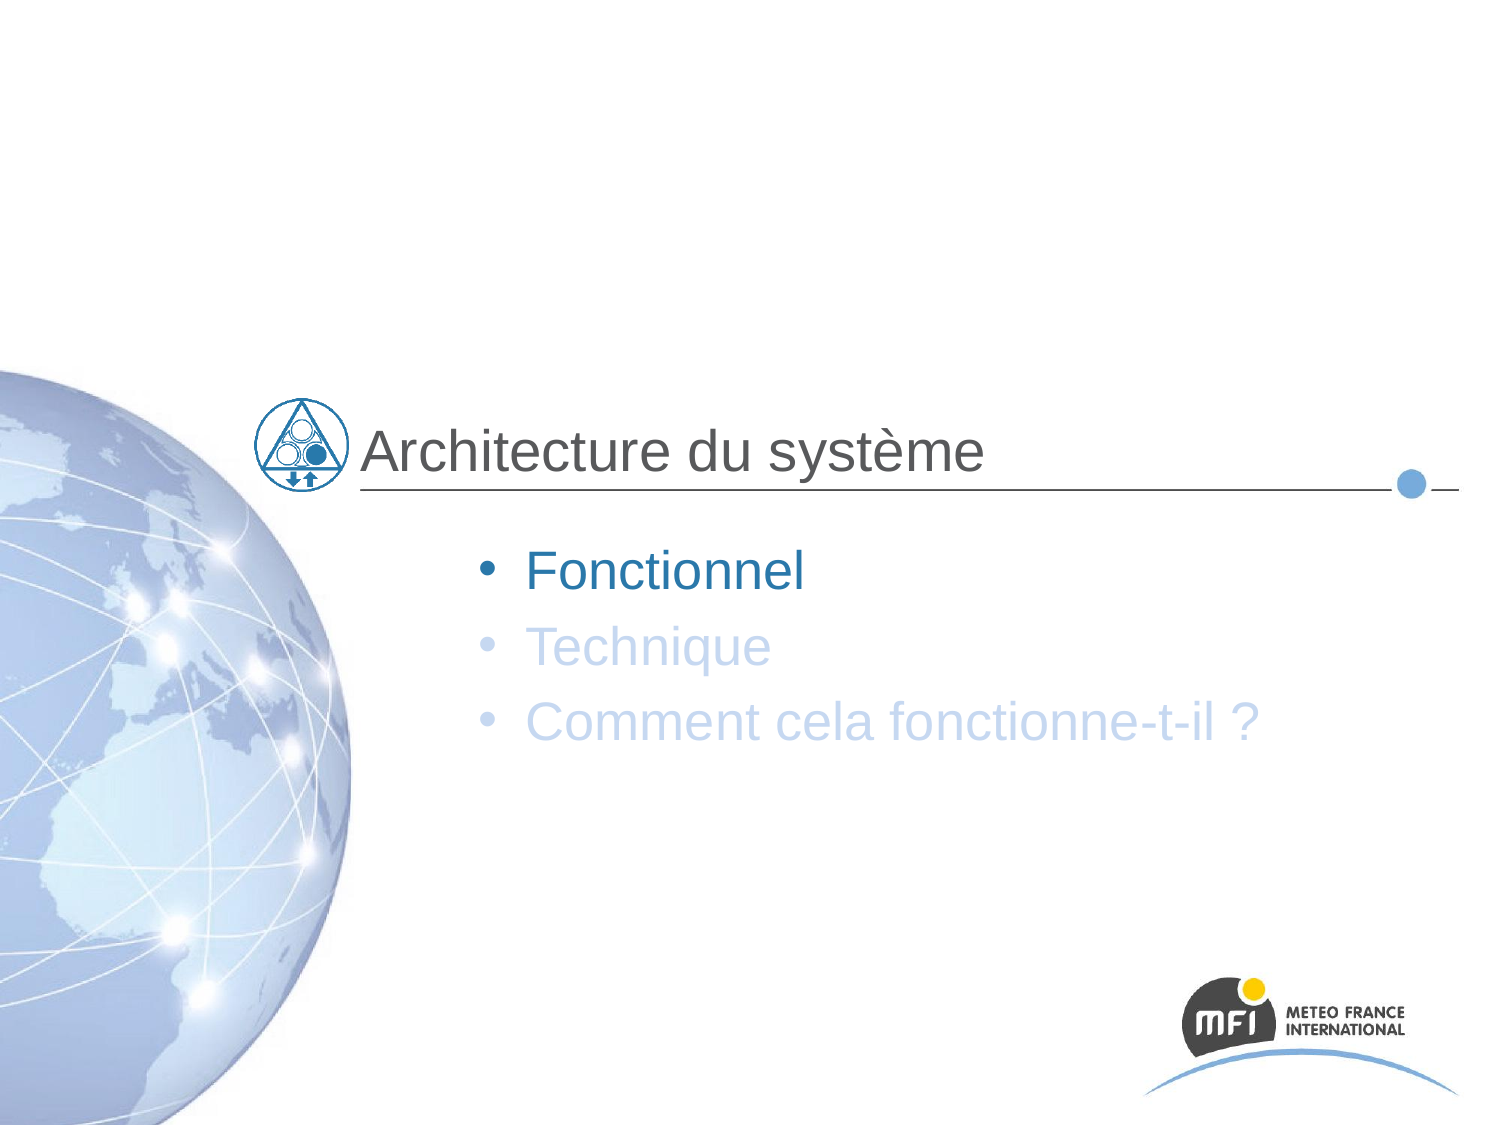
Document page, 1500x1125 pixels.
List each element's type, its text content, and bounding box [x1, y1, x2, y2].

list Fonctionnel Technique Comment cela fonctionne-t-il ? [478, 528, 1459, 970]
title Architecture du système [360, 278, 1412, 492]
picture [0, 0, 1500, 1125]
